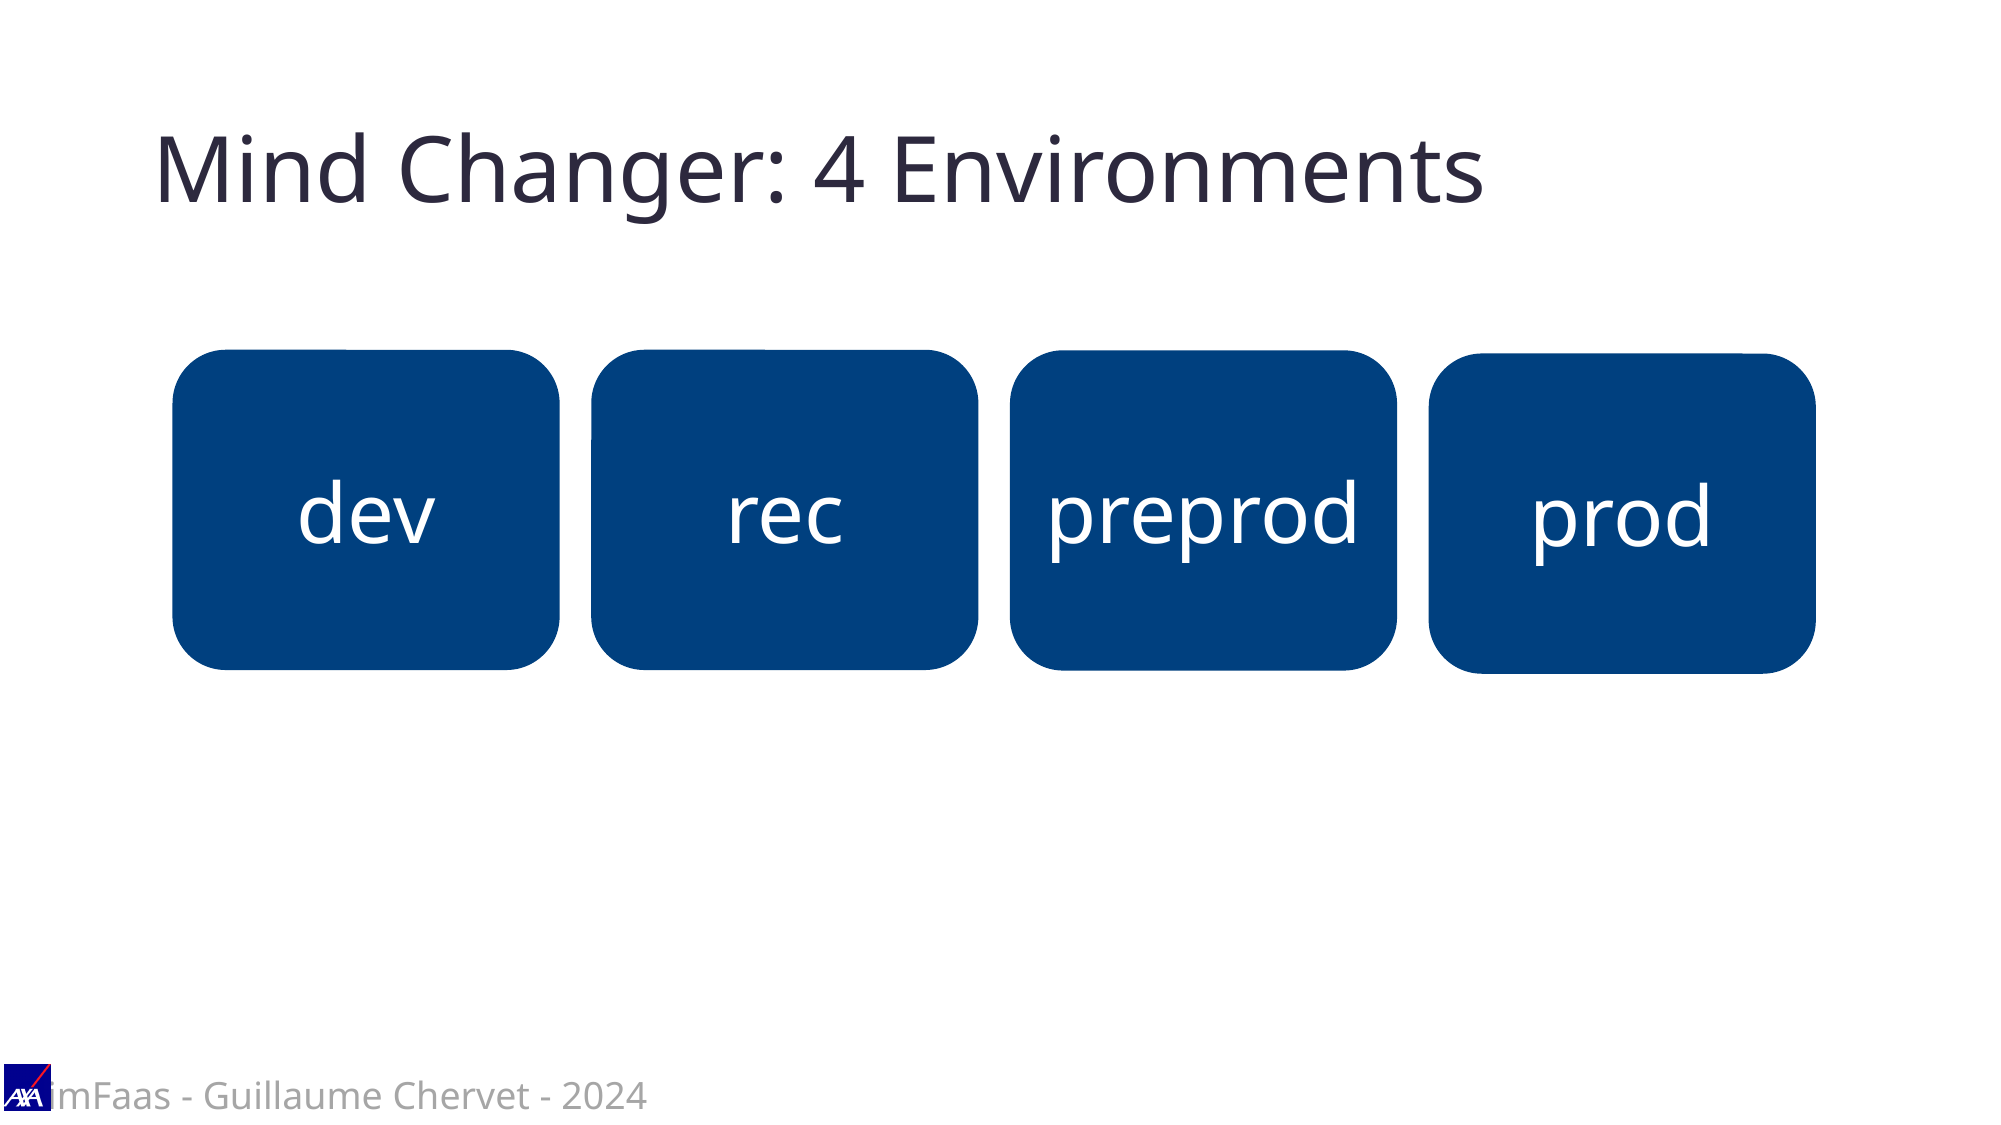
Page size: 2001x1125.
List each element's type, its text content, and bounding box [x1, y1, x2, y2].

text_box rec [590, 348, 980, 672]
title Mind Changer: 4 Environments [137, 64, 1863, 282]
text_box SlimFaas - Guillaume Chervet - 2024 [0, 1064, 663, 1125]
text_box prod [1427, 352, 1817, 675]
picture [4, 1064, 51, 1111]
text_box dev [171, 348, 561, 672]
text_box preprod [1008, 349, 1399, 672]
